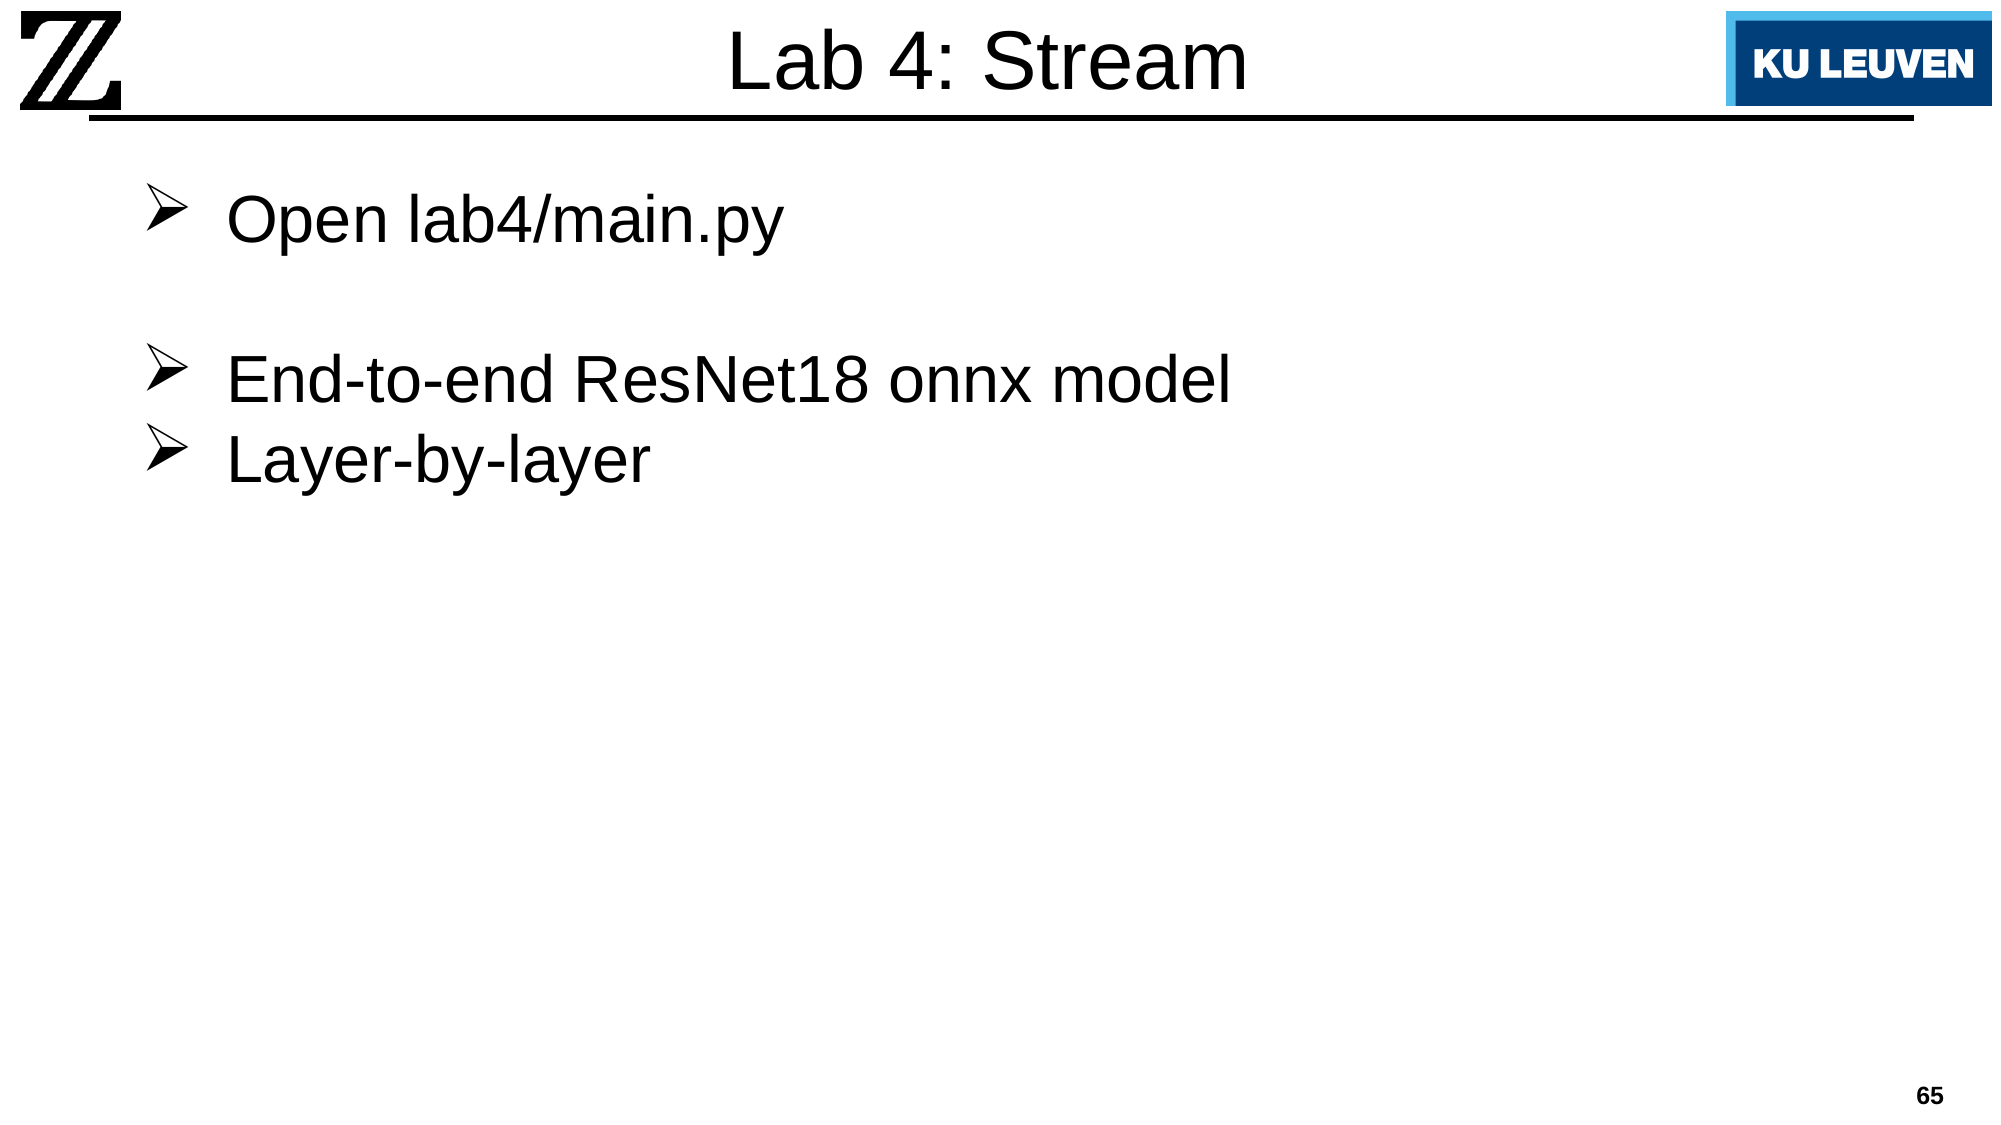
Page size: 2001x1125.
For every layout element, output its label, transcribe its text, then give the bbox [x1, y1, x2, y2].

title Lab 4: Stream [137, 6, 1863, 118]
picture [20, 9, 121, 110]
text_box Open lab4/main.py End-to-end ResNet18 onnx model Layer-by-layer [126, 168, 2000, 503]
picture [1863, 11, 1992, 106]
